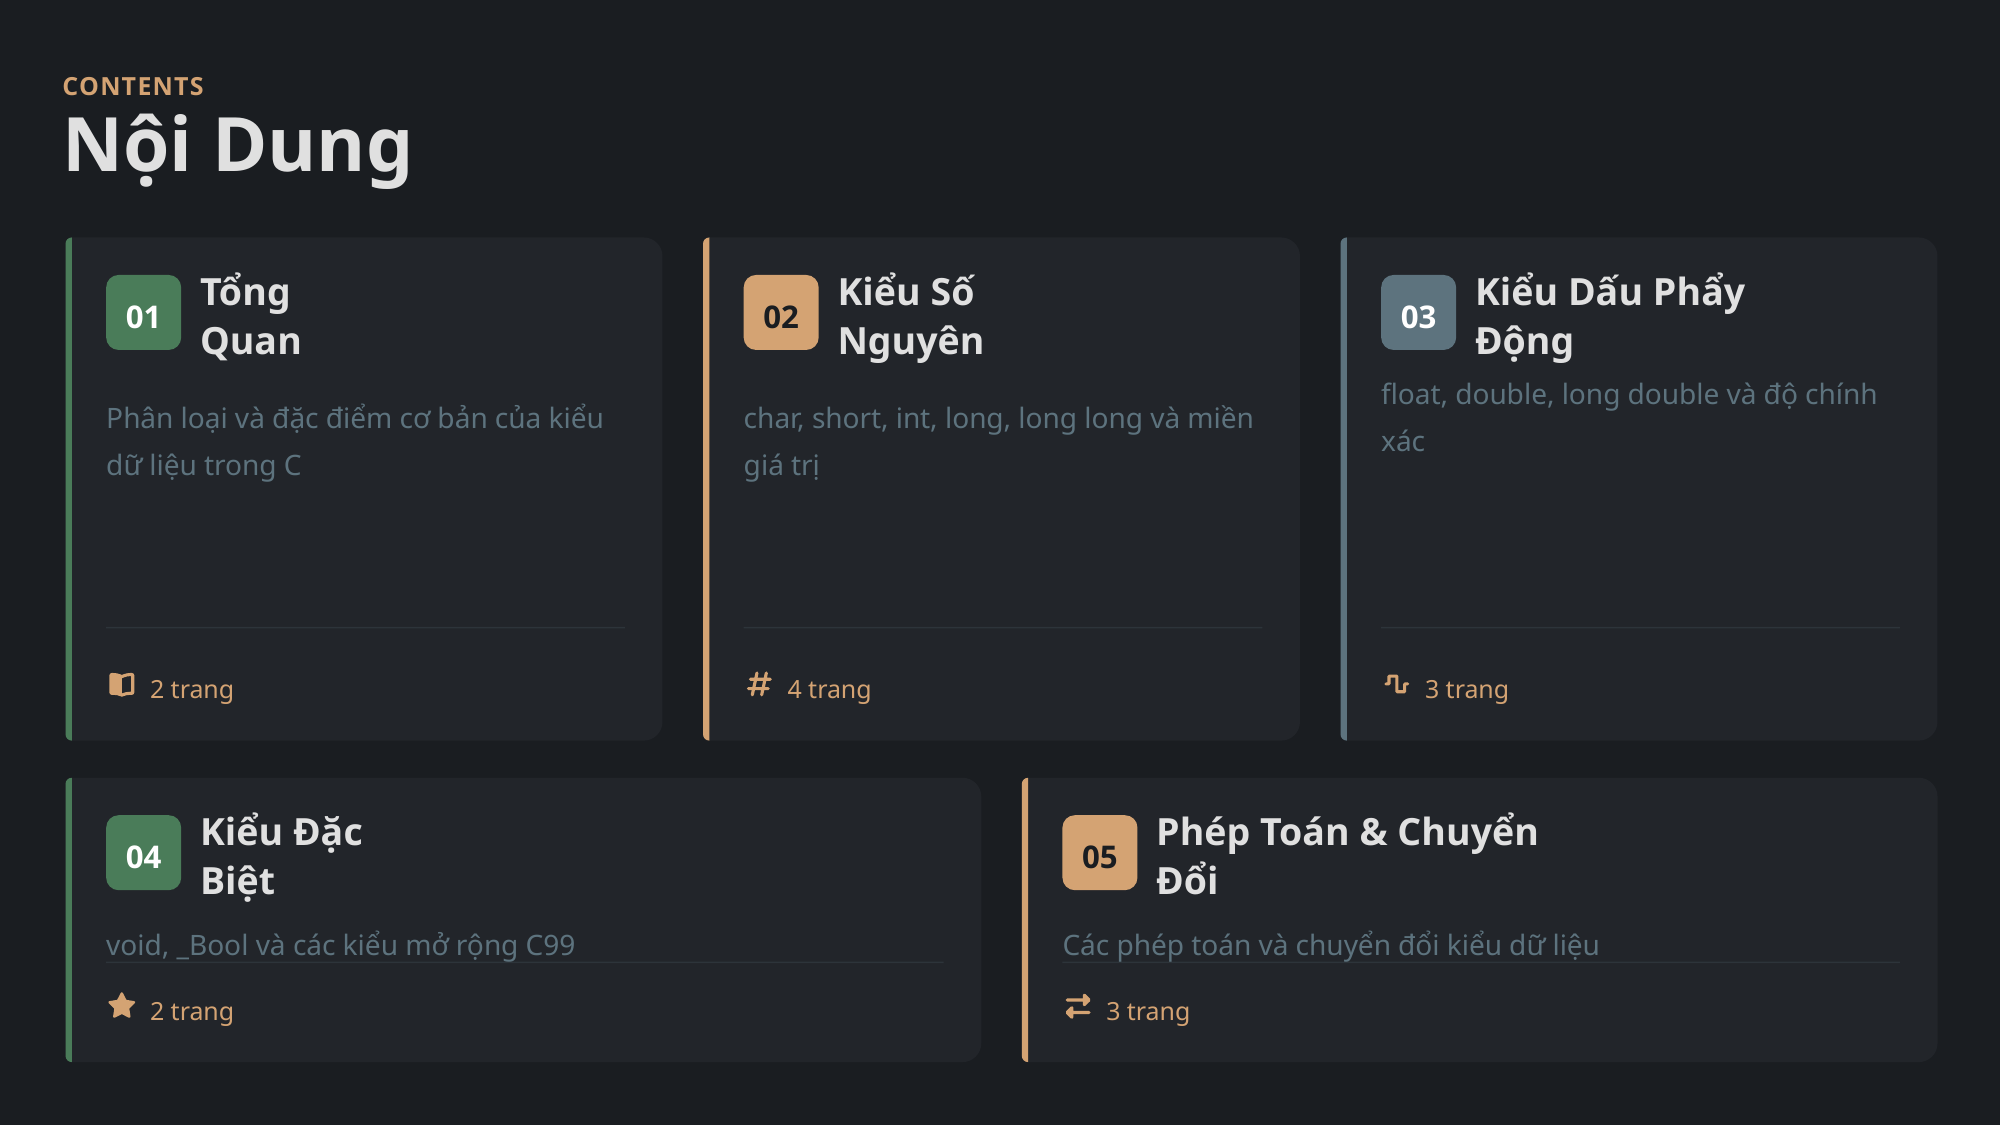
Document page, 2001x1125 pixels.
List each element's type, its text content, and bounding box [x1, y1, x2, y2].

text_box 03 [1373, 274, 1465, 350]
text_box [1065, 993, 1091, 1007]
text_box [108, 992, 136, 1018]
text_box Phép Toán & Chuyển Đổi [1156, 827, 1588, 878]
text_box [72, 777, 982, 1063]
text_box 4 trang [787, 665, 875, 703]
text_box 02 [735, 274, 827, 350]
text_box char, short, int, long, long long và miền giá trị [743, 387, 1277, 480]
text_box [746, 671, 772, 697]
text_box Tổng Quan [200, 287, 402, 338]
text_box [109, 672, 135, 697]
text_box Các phép toán và chuyển đổi kiểu dữ liệu [1062, 915, 1914, 961]
text_box [65, 777, 72, 1063]
text_box [1066, 1006, 1091, 1019]
text_box Kiểu Dấu Phẩy Động [1474, 287, 1829, 338]
text_box [1029, 777, 1938, 1063]
text_box Phân loại và đặc điểm cơ bản của kiểu dữ liệu trong C [106, 387, 639, 480]
text_box Kiểu Số Nguyên [837, 287, 1119, 338]
text_box Kiểu Đặc Biệt [199, 827, 438, 878]
text_box [1021, 777, 1029, 1063]
text_box 01 [98, 274, 190, 350]
text_box 05 [1054, 815, 1146, 891]
text_box [703, 237, 710, 741]
text_box 04 [98, 815, 190, 891]
text_box [1340, 237, 1347, 741]
text_box 3 trang [1424, 665, 1513, 703]
text_box [1384, 674, 1410, 694]
text_box [72, 237, 663, 741]
text_box 3 trang [1106, 987, 1194, 1025]
text_box CONTENTS [62, 62, 1950, 100]
text_box float, double, long double và độ chính xác [1381, 387, 1914, 433]
text_box [710, 237, 1300, 741]
text_box [1347, 237, 1938, 741]
text_box void, _Bool và các kiểu mở rộng C99 [106, 915, 958, 961]
text_box [65, 237, 72, 741]
text_box 2 trang [149, 987, 238, 1025]
text_box Nội Dung [62, 112, 1975, 188]
text_box 2 trang [149, 665, 238, 703]
